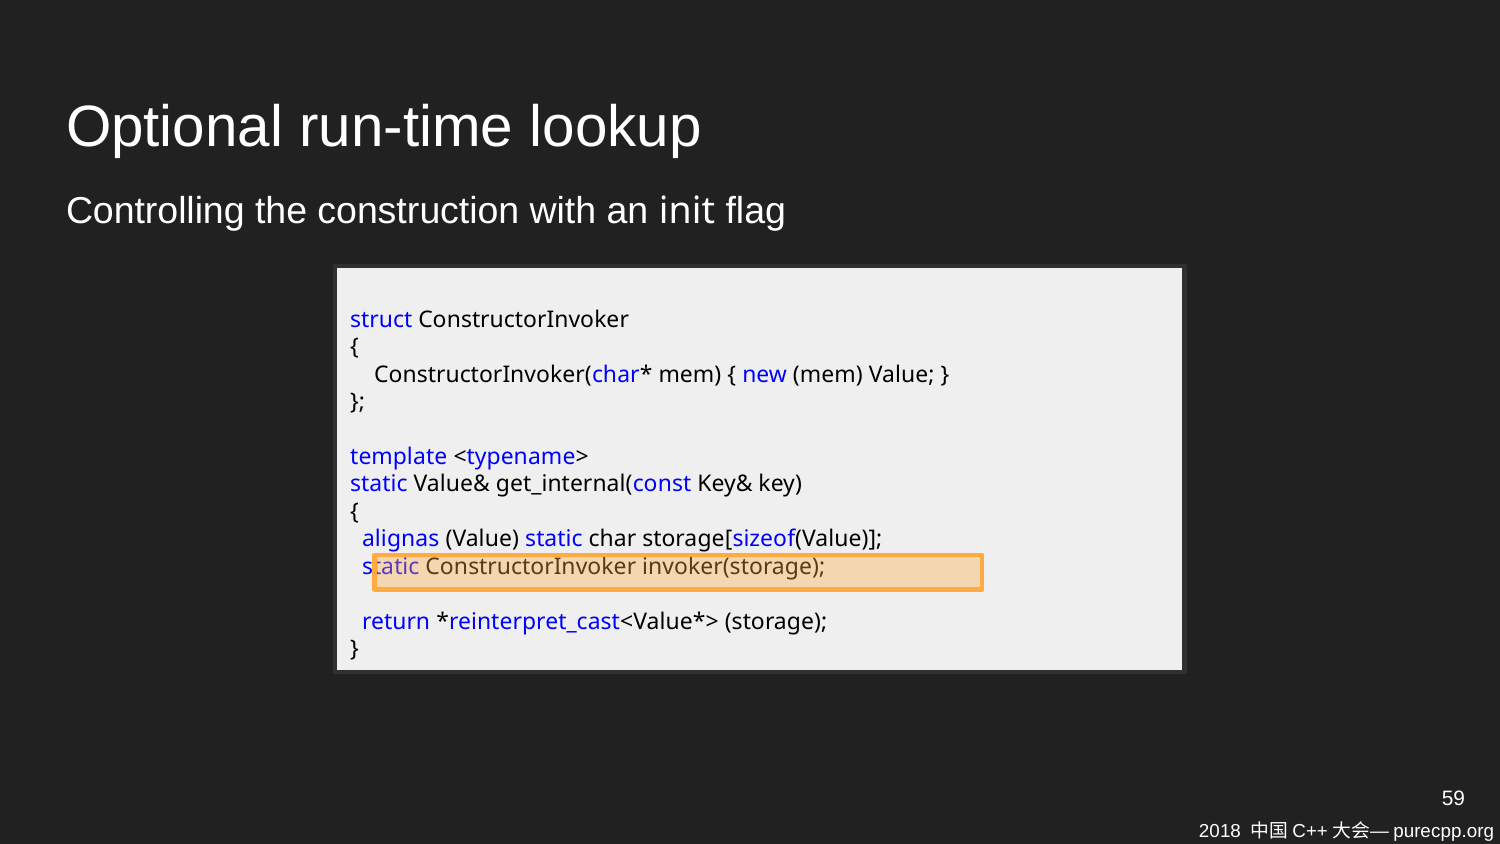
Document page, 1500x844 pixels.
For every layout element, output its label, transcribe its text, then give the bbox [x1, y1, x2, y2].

text_box [374, 555, 983, 590]
title Optional run-time lookup [51, 72, 1449, 164]
list Controlling the construction with an init flag [51, 164, 1449, 238]
text_box struct ConstructorInvoker { ConstructorInvoker(char* mem) { new (mem) Value; } }; template <typename> static Value& get_internal(const Key& key) { alignas (Value) static char storage[sizeof(Value)]; static ConstructorInvoker invoker(storage); return *reinterpret_cast<Value*> (storage); } [335, 265, 1185, 672]
slide_number 59 [1389, 764, 1480, 830]
